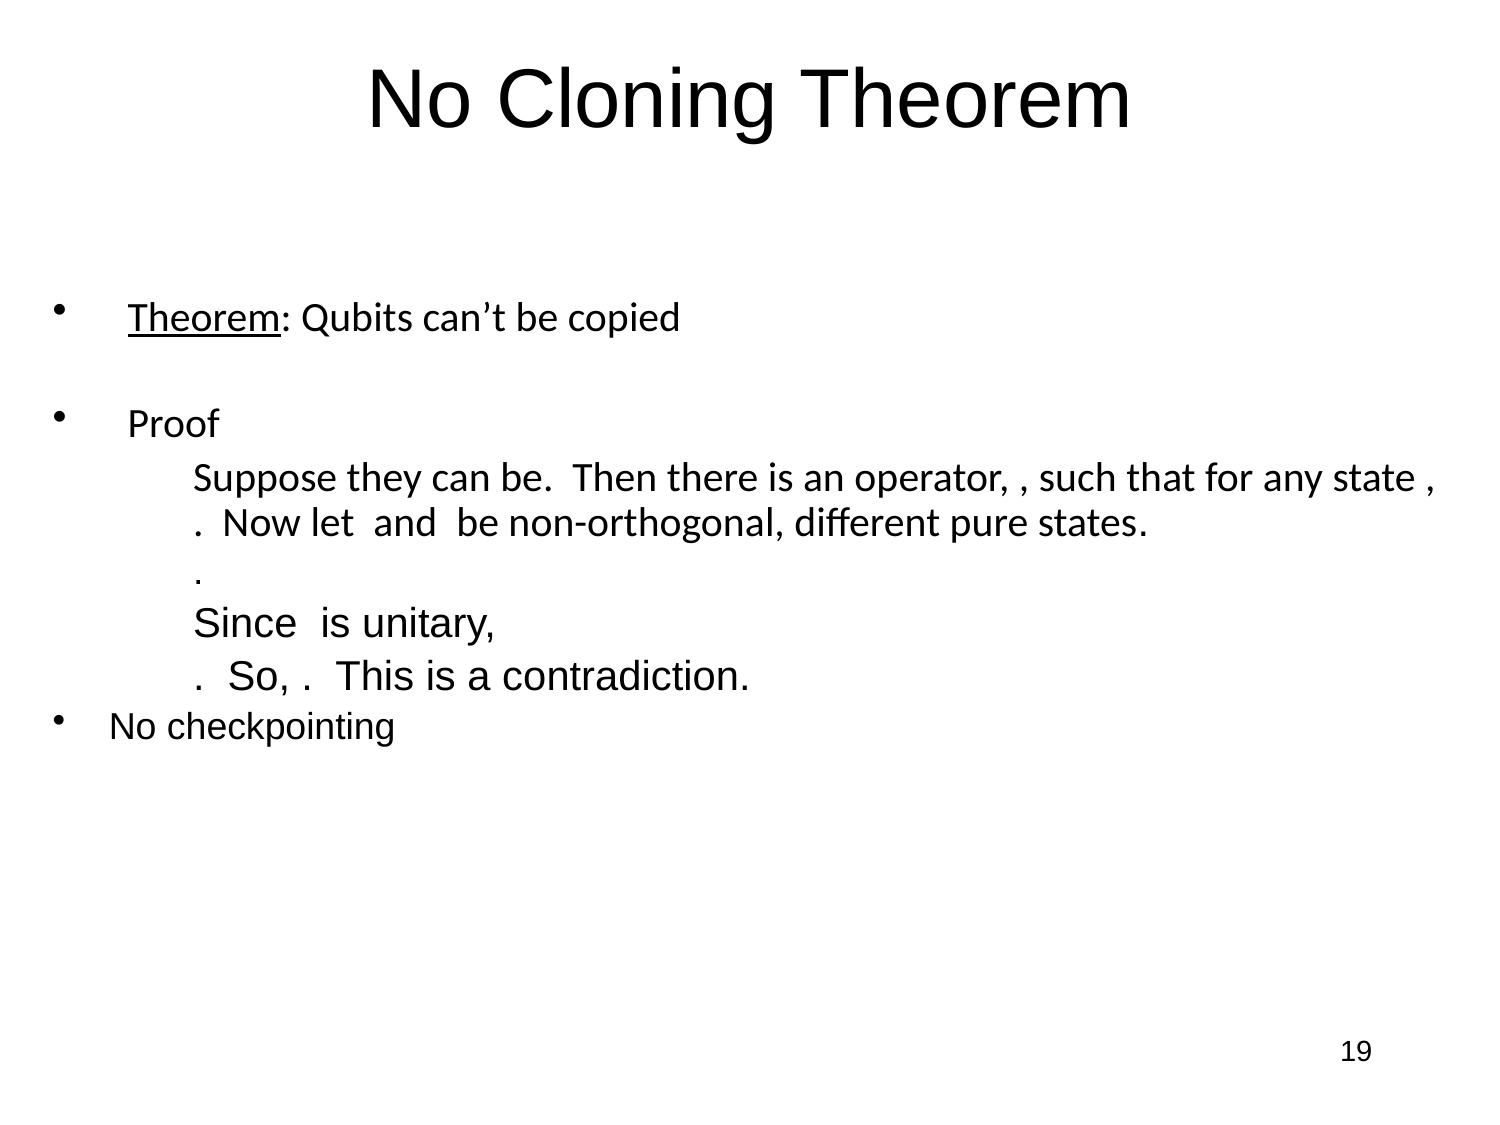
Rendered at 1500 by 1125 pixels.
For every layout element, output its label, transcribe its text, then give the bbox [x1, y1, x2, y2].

slide_number 19 [1074, 1024, 1388, 1101]
title No Cloning Theorem [112, 37, 1388, 151]
